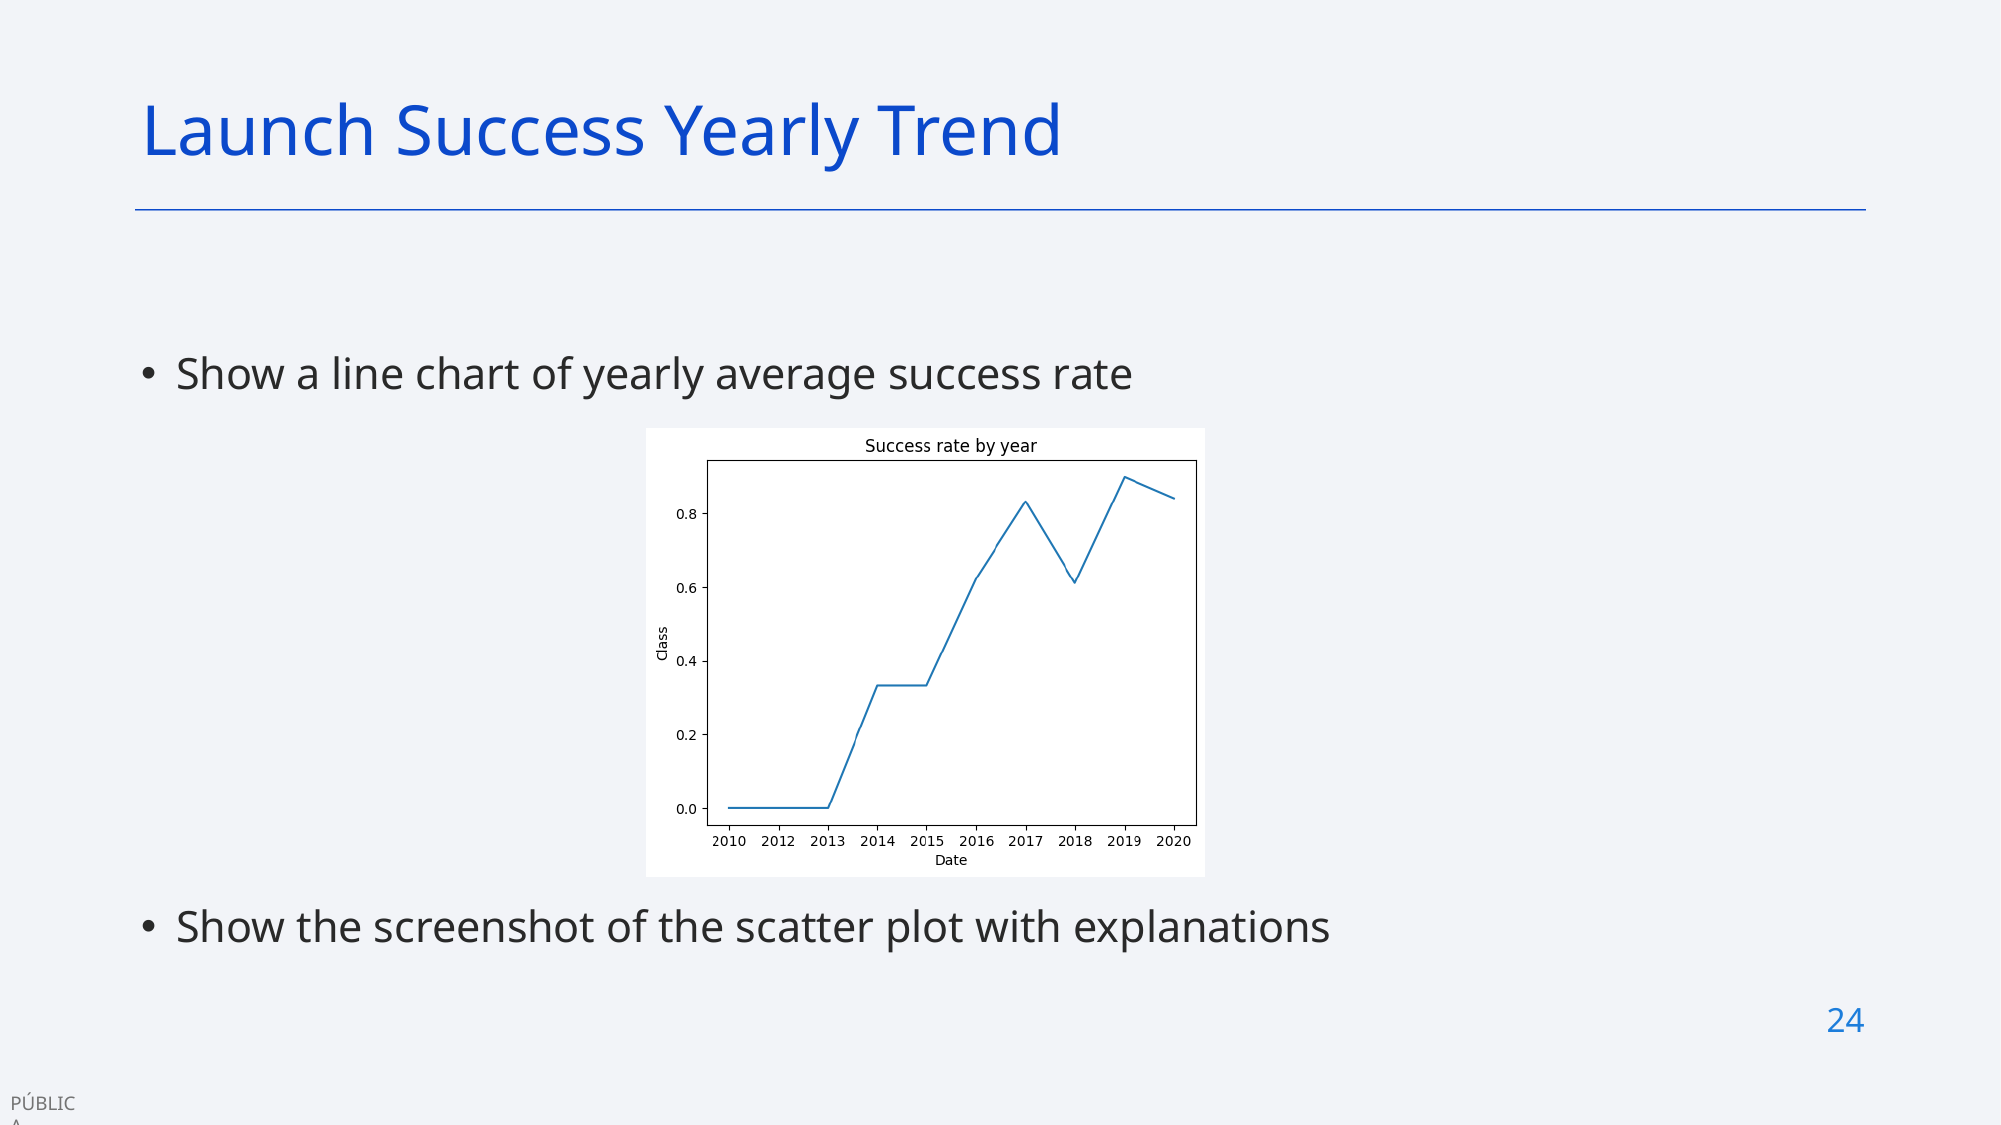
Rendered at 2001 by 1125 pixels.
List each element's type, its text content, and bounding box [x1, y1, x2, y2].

picture [0, 0, 2001, 1125]
slide_number 24 [1429, 988, 1880, 1055]
text_box Launch Success Yearly Trend [126, 88, 1852, 179]
list Show a line chart of yearly average success rate Show the screenshot of the scatter plot with explanations [126, 339, 1880, 965]
